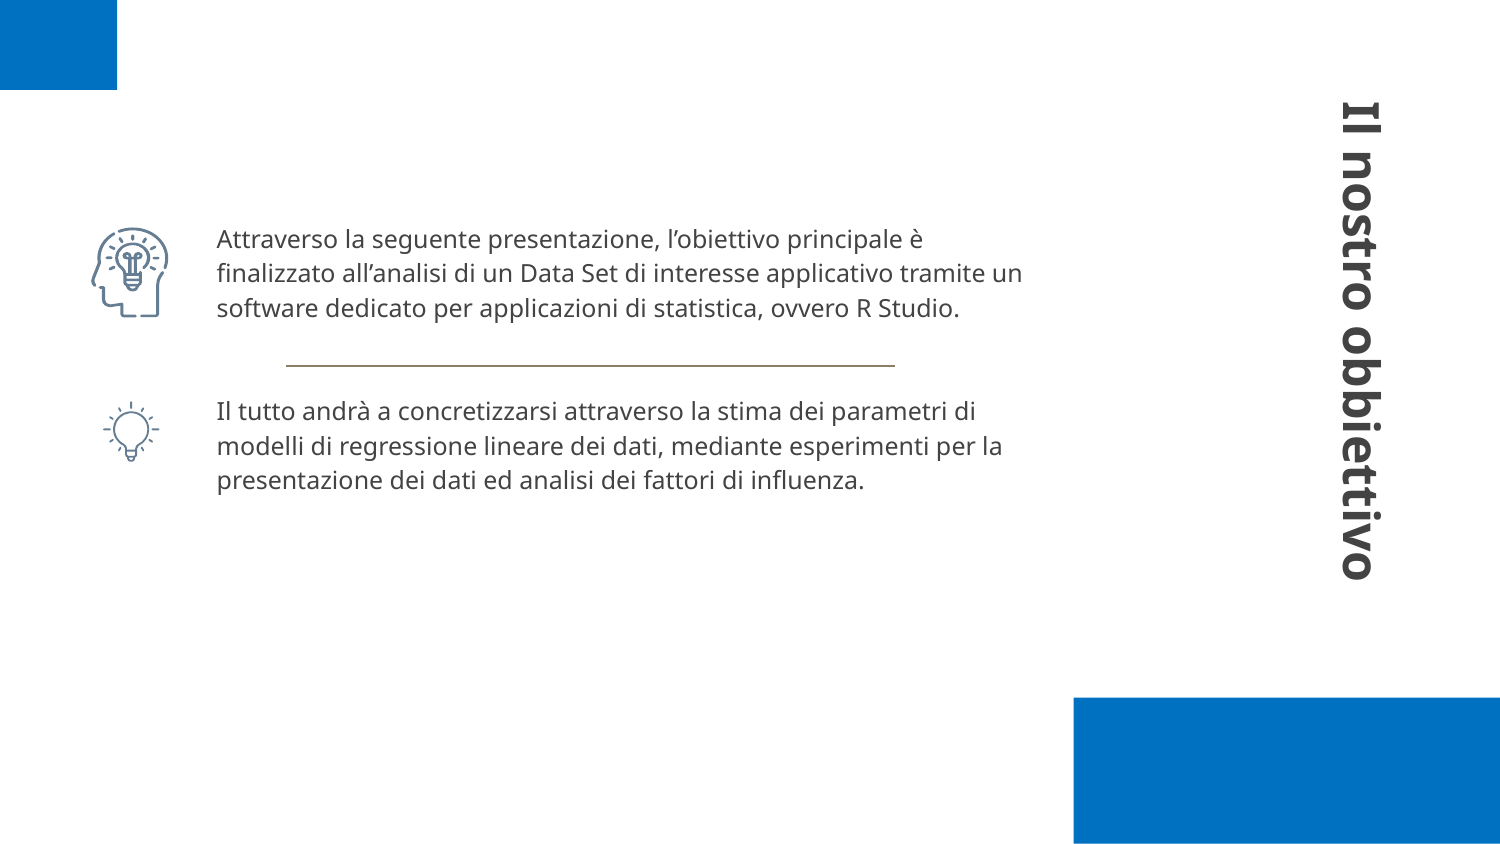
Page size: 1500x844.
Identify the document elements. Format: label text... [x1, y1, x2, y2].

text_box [102, 400, 160, 462]
text_box [1073, 697, 1500, 844]
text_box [90, 227, 172, 318]
title Il nostro obbiettivo [1328, 86, 1409, 658]
subtitle Attraverso la seguente presentazione, l’obiettivo principale è finalizzato all’analisi di un Data Set di interesse applicativo tramite un software dedicato per applicazioni di statistica, ovvero R Studio. Il tutto andrà a concretizzarsi attraverso la stima dei parametri di modelli di regressione lineare dei dati, mediante esperimenti per la presentazione dei dati ed analisi dei fattori di influenza. [201, 203, 1054, 692]
text_box [0, 0, 118, 90]
